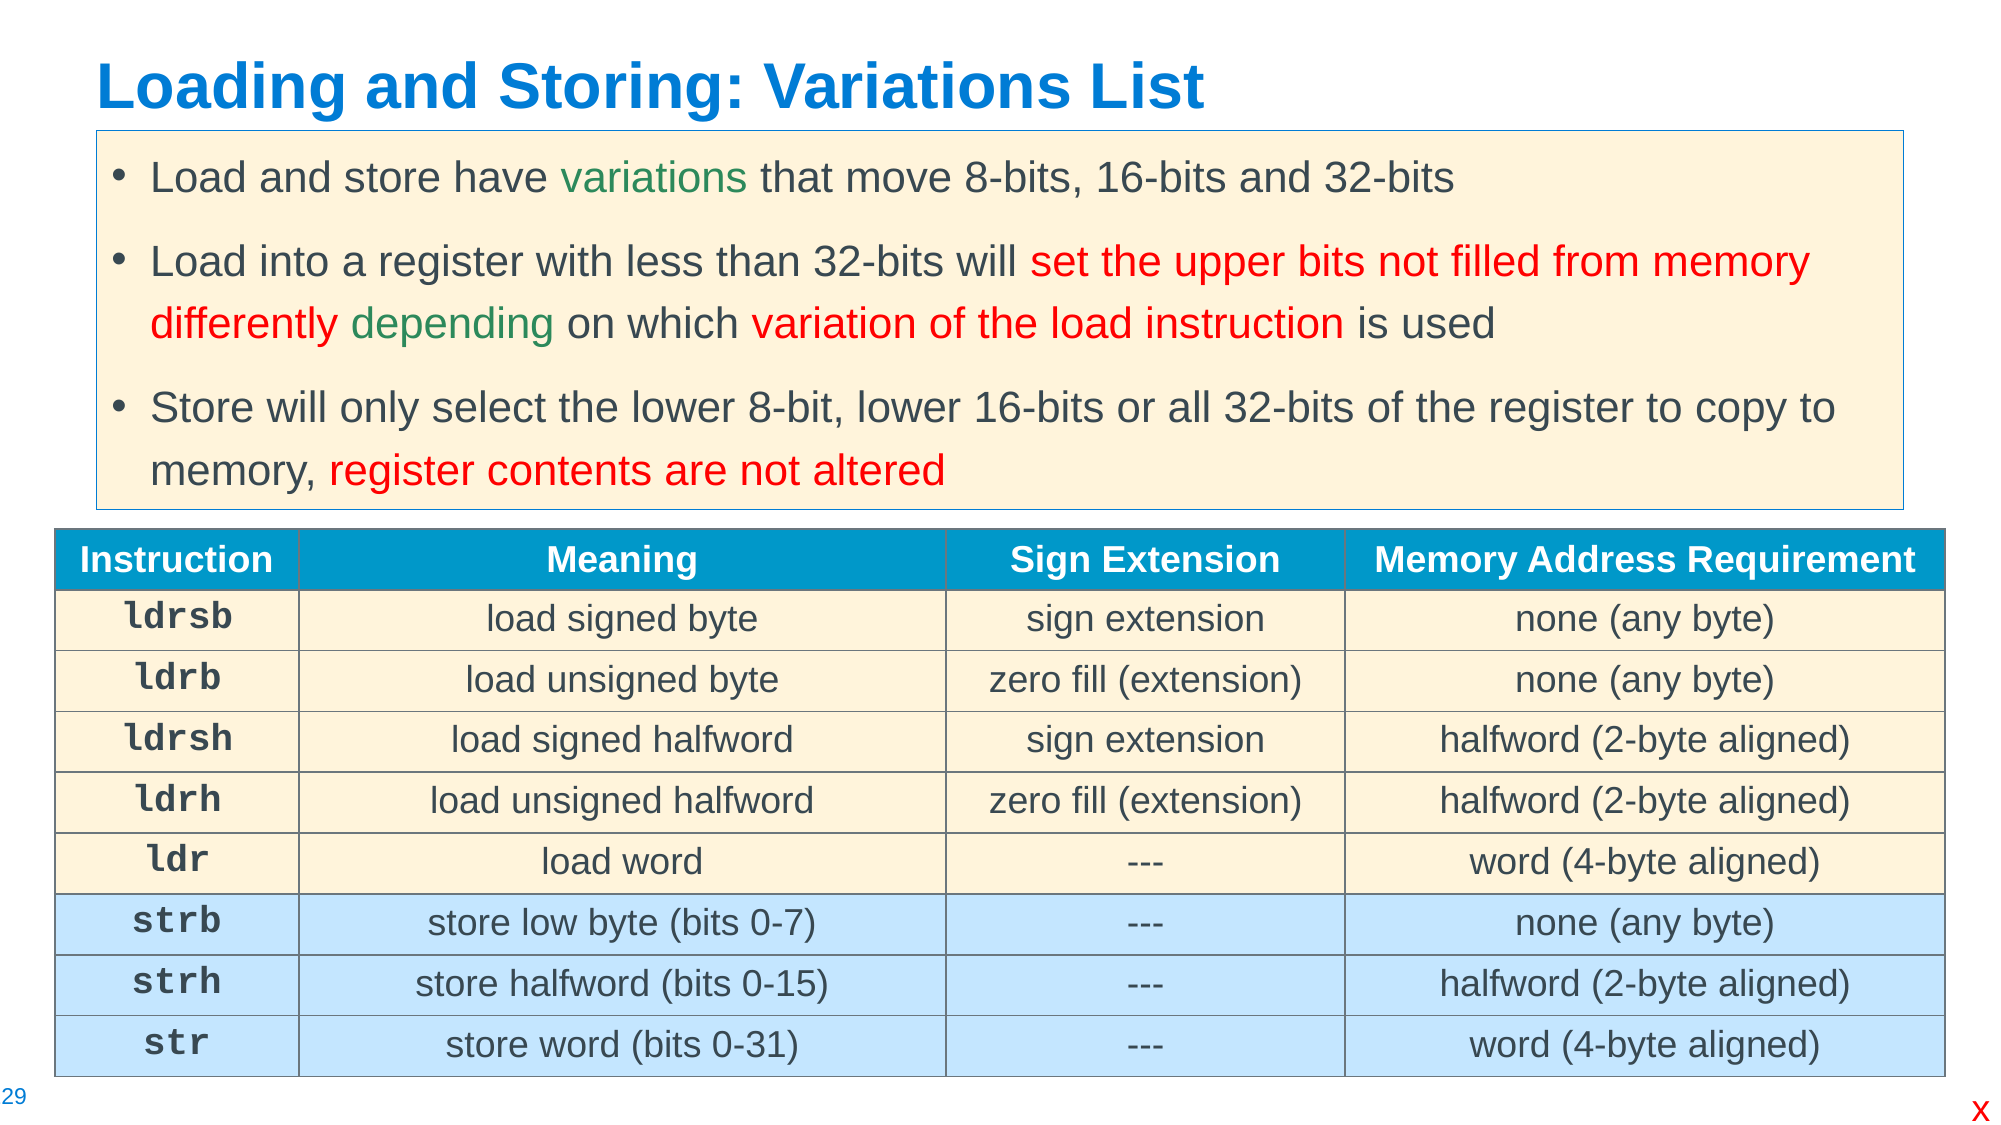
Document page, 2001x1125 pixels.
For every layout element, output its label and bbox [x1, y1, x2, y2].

text_box [1956, 1076, 2000, 1125]
table_cell [947, 834, 1344, 893]
table_cell [300, 834, 945, 893]
table_cell [56, 651, 298, 711]
table_header [947, 530, 1344, 589]
table_cell [300, 591, 945, 650]
table_cell [947, 712, 1344, 771]
table_header [1346, 530, 1944, 589]
table_cell [947, 591, 1344, 650]
list [96, 130, 1904, 510]
table_cell [1346, 591, 1944, 650]
table_cell [56, 773, 298, 832]
table_cell [56, 956, 298, 1015]
table_cell [1346, 651, 1944, 711]
table_header [300, 530, 945, 589]
table_cell [300, 1016, 945, 1076]
table_cell [1346, 1016, 1944, 1076]
table_cell [947, 895, 1344, 954]
table_cell [947, 1016, 1344, 1076]
table_cell [56, 895, 298, 954]
table_cell [1346, 956, 1944, 1015]
table_cell [56, 834, 298, 893]
table_cell [1346, 834, 1944, 893]
table_cell [947, 651, 1344, 711]
table_cell [1346, 773, 1944, 832]
table_header [56, 530, 298, 589]
title [81, 13, 1807, 131]
table_cell [947, 956, 1344, 1015]
table_cell [947, 773, 1344, 832]
table_cell [300, 712, 945, 771]
table_cell [56, 712, 298, 771]
table_cell [56, 1016, 298, 1076]
table_cell [300, 651, 945, 711]
table_cell [300, 956, 945, 1015]
table_cell [1346, 712, 1944, 771]
table_cell [300, 773, 945, 832]
table_cell [56, 591, 298, 650]
table_cell [300, 895, 945, 954]
table_cell [1346, 895, 1944, 954]
